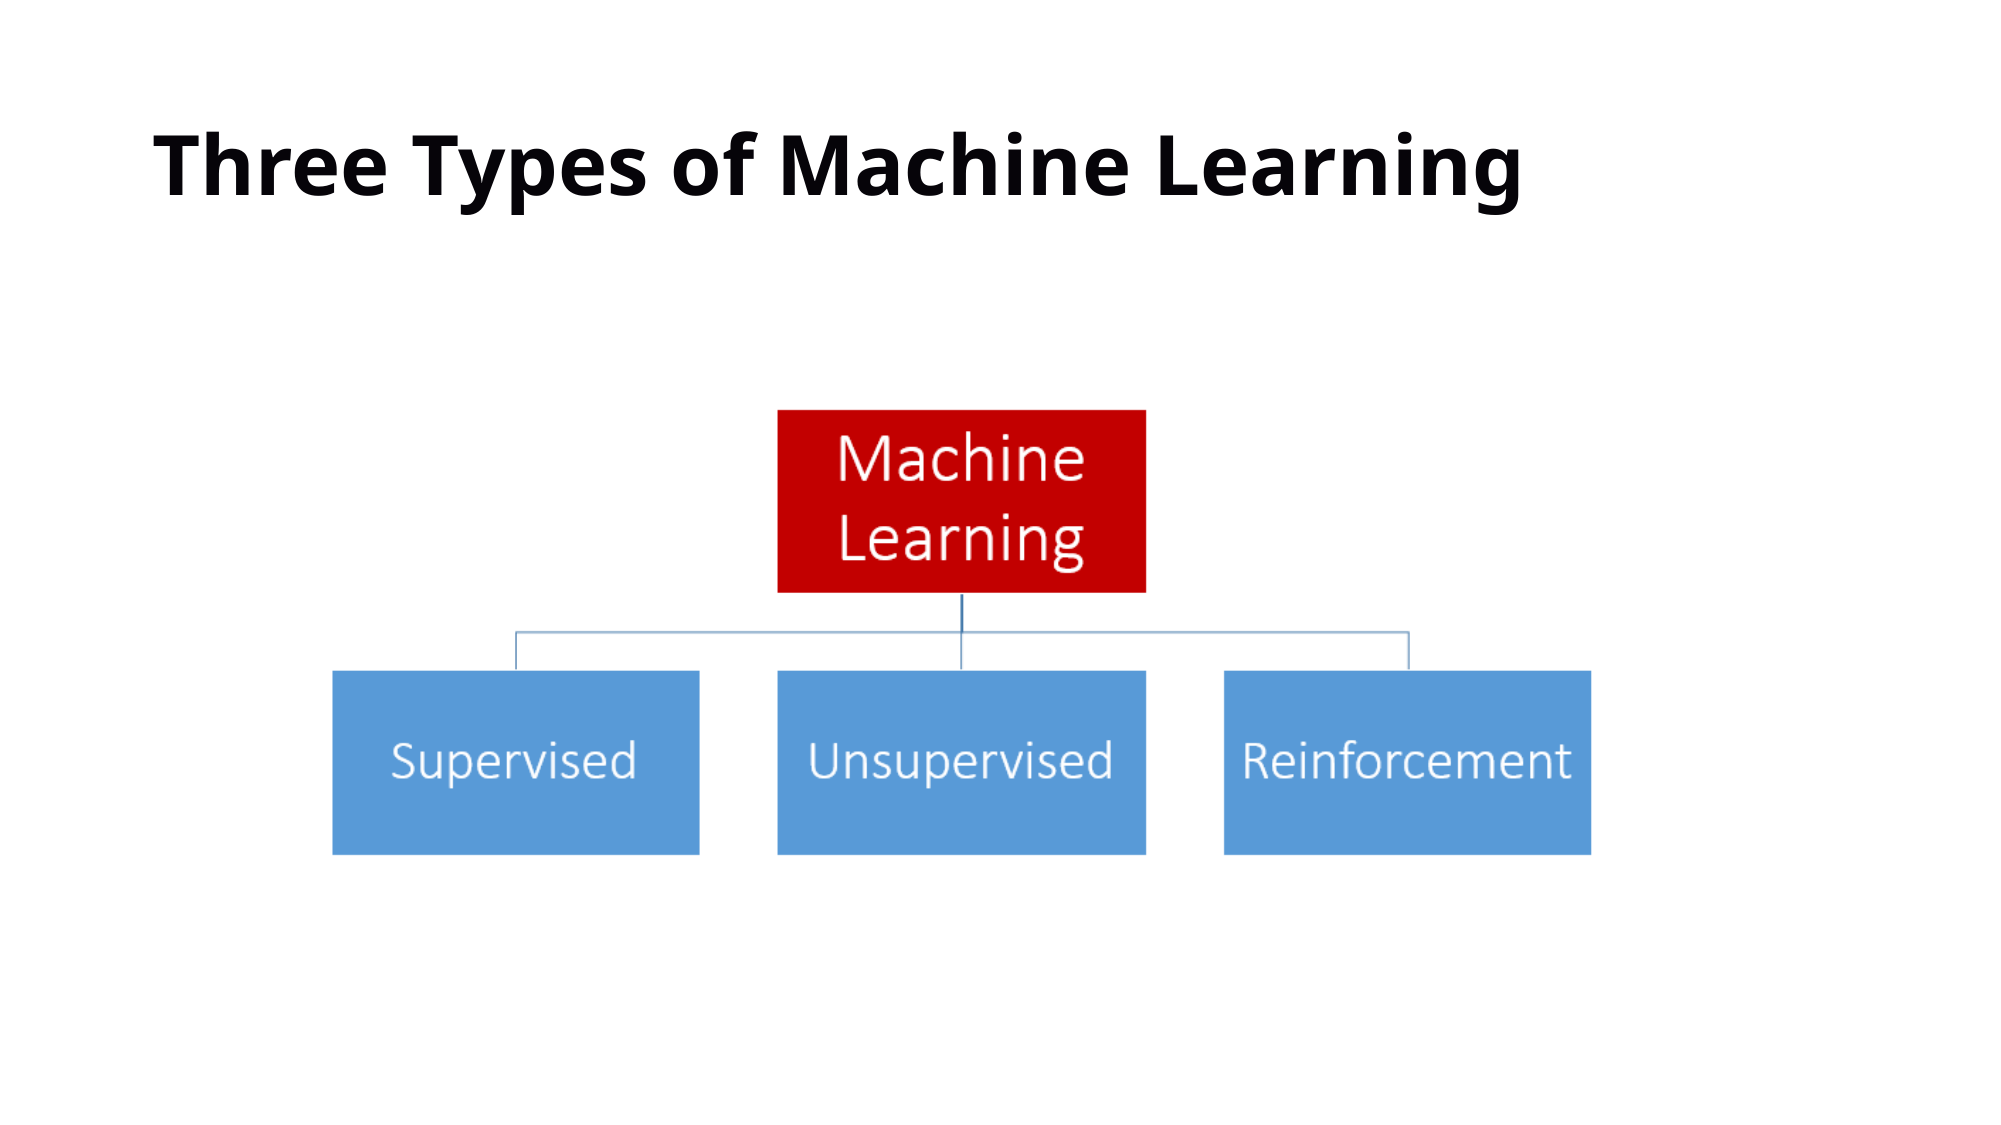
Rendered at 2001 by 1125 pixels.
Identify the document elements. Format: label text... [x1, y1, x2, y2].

title Three Types of Machine Learning [137, 59, 1863, 278]
picture [293, 391, 1624, 872]
